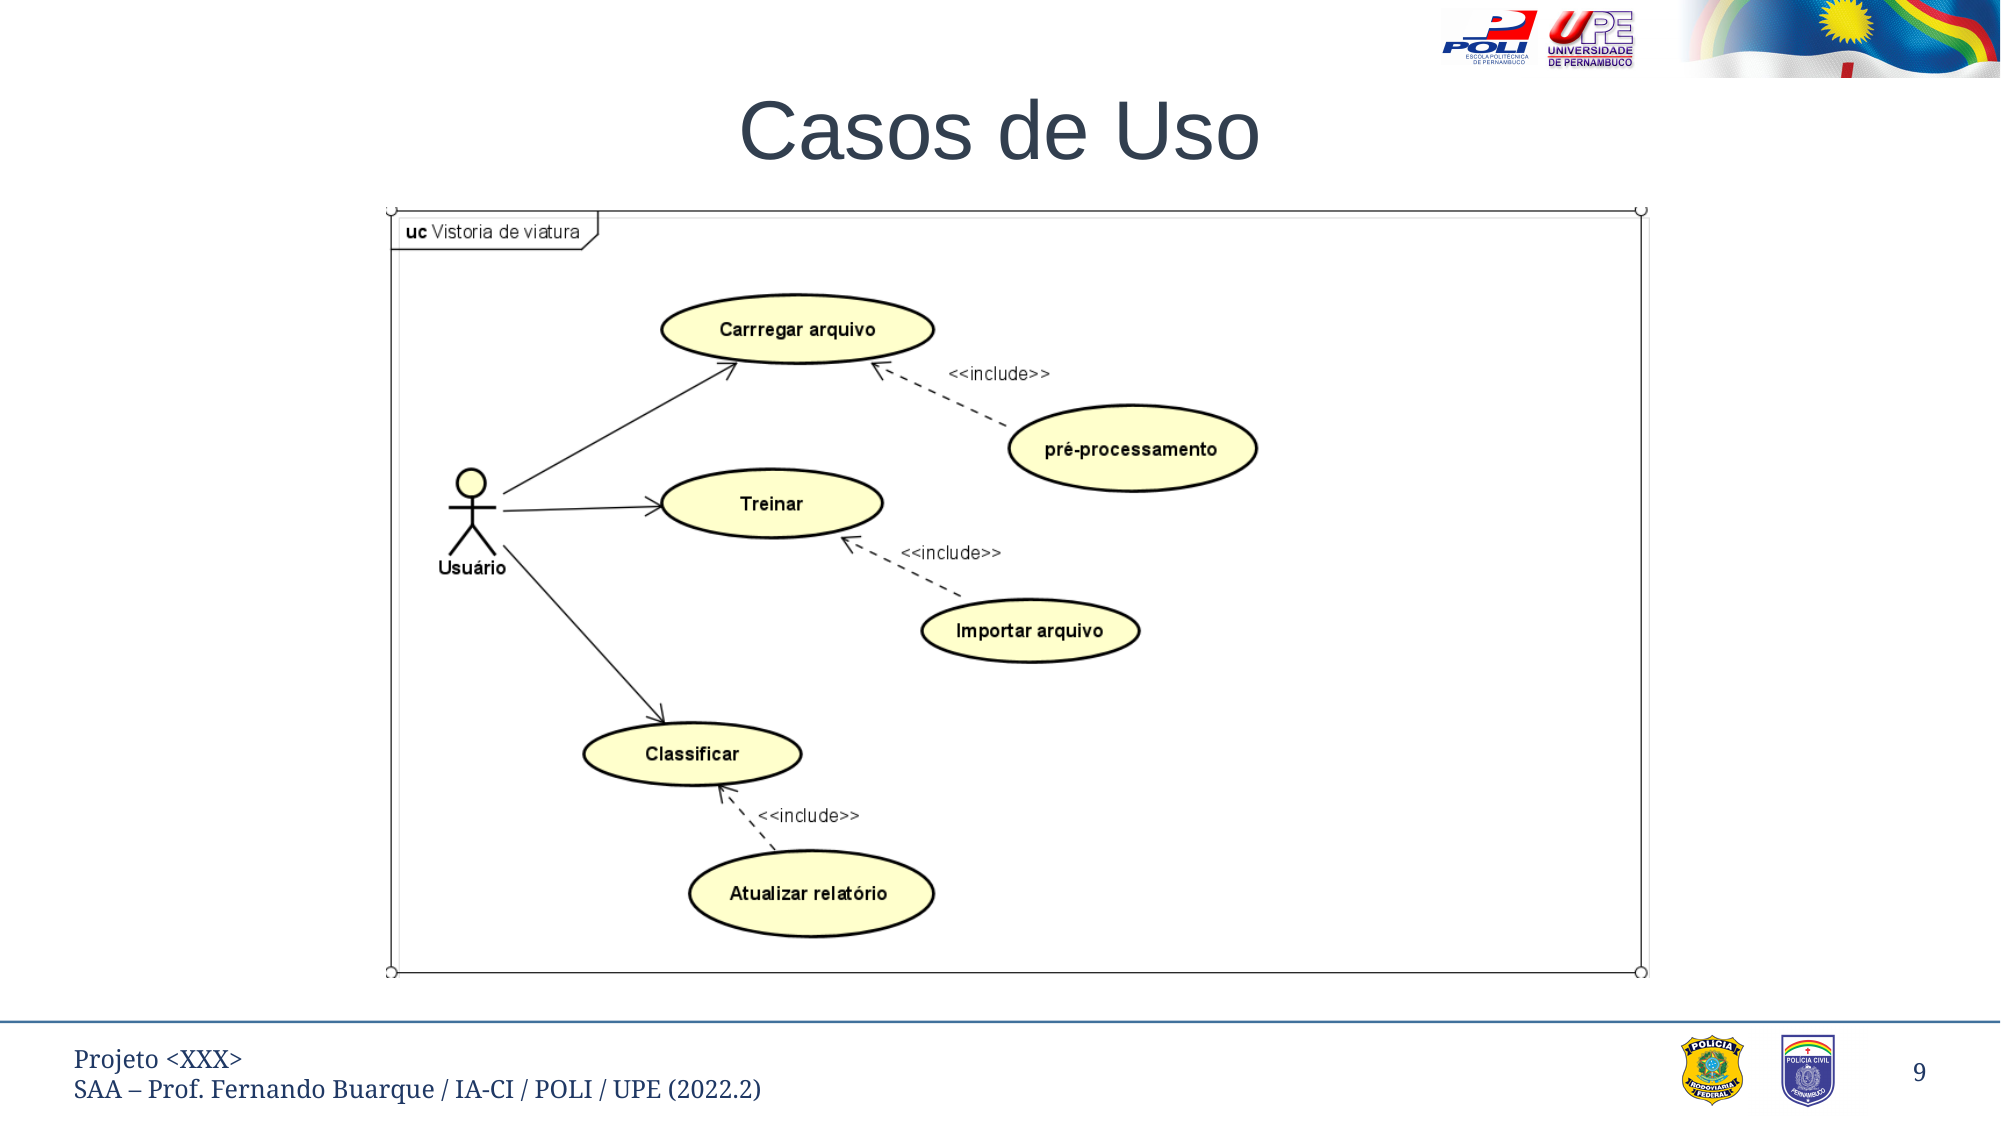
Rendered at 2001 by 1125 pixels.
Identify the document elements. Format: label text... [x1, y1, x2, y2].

picture [385, 207, 1651, 978]
title Casos de Uso [157, 61, 1843, 187]
picture [1441, 0, 2001, 78]
picture [1674, 1026, 1868, 1116]
